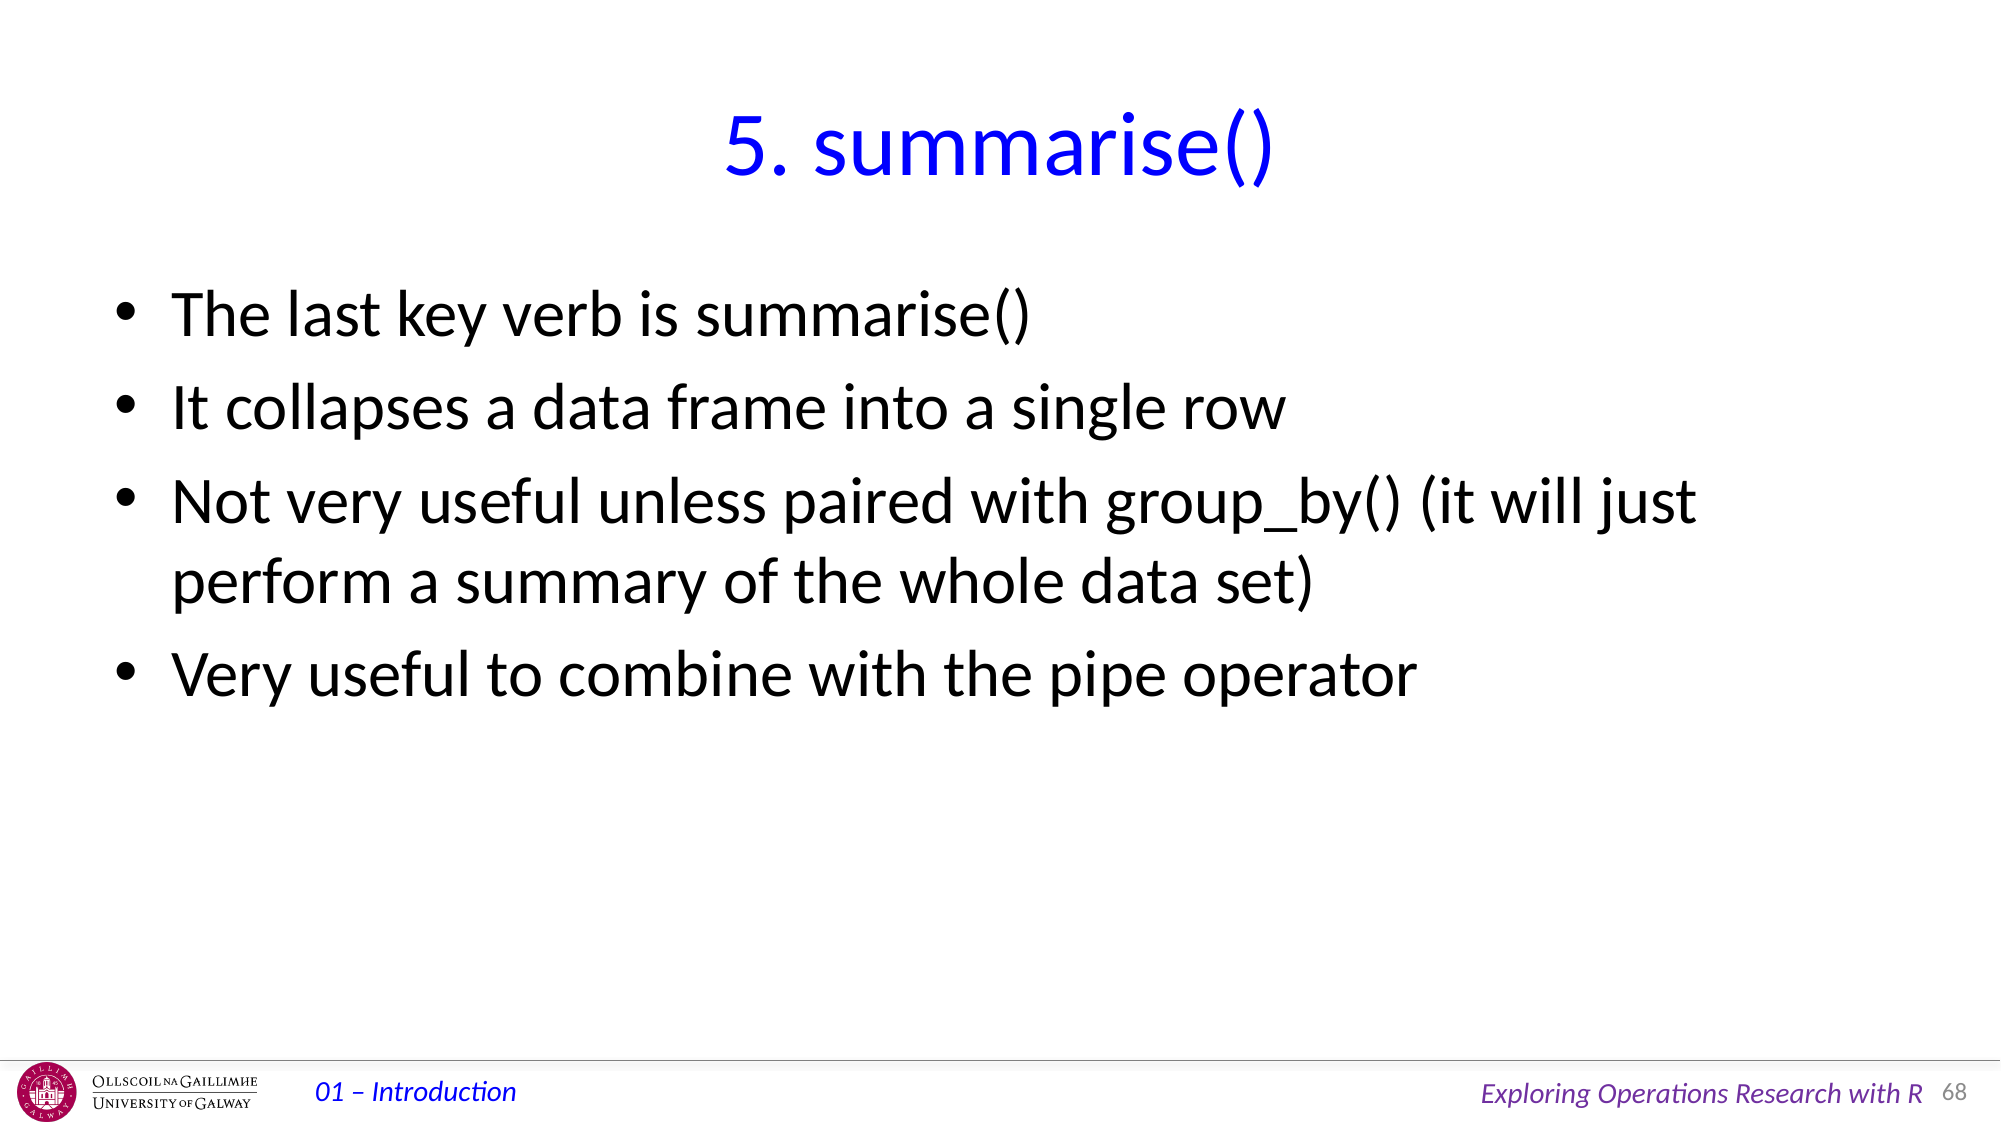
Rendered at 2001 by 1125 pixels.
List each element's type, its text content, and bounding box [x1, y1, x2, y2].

slide_number 68 [1899, 1060, 1983, 1120]
picture [17, 1062, 257, 1122]
list The last key verb is summarise() It collapses a data frame into a single row Not very useful unless paired with group_by() (it will just perform a summary of the whole data set) Very useful to combine with the pipe operator [99, 262, 1900, 1005]
title 5. summarise() [99, 45, 1900, 233]
